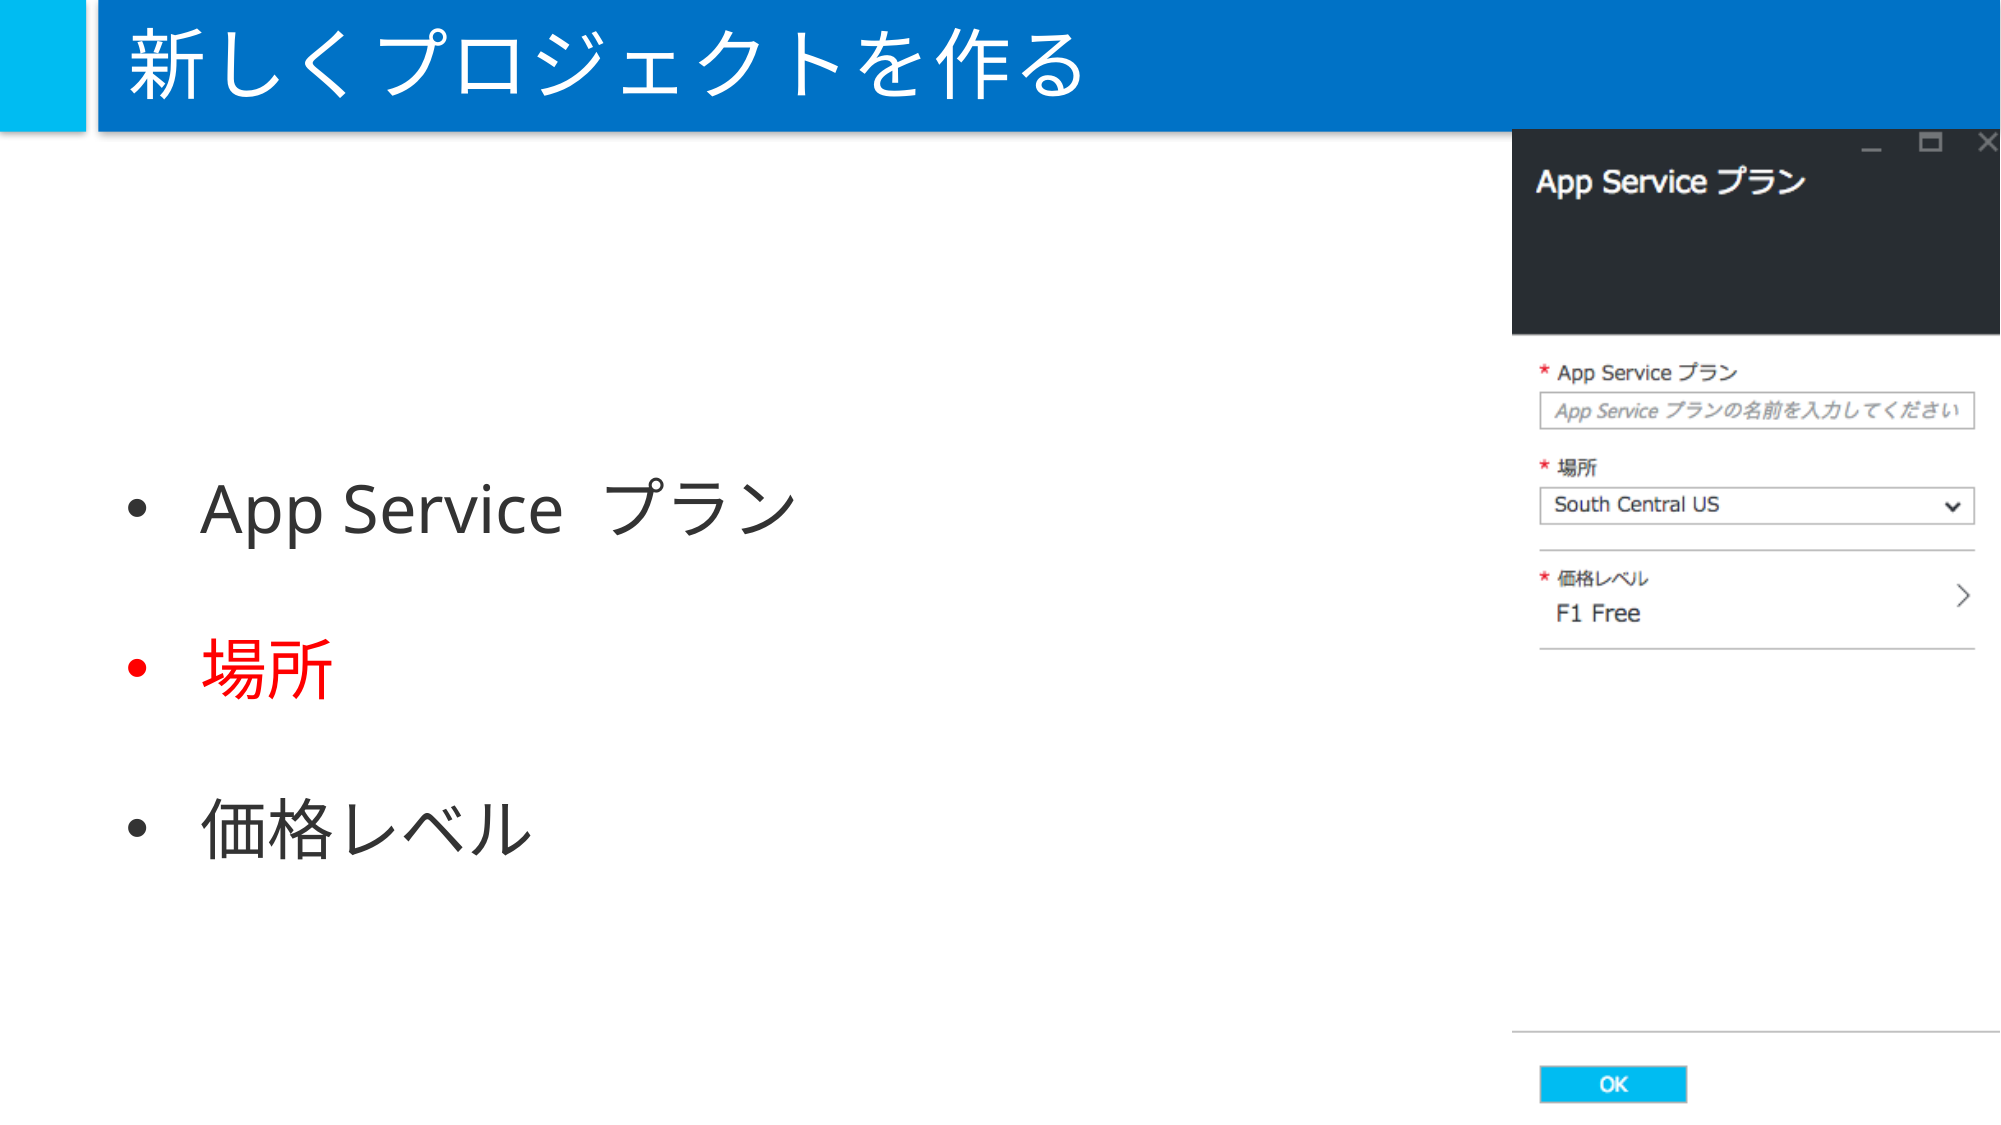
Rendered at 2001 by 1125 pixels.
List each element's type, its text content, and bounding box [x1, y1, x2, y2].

text_box App Service プラン 場所 価格レベル [110, 312, 1175, 943]
picture [1511, 129, 2000, 1125]
title 新しくプロジェクトを作る [98, 0, 2000, 132]
